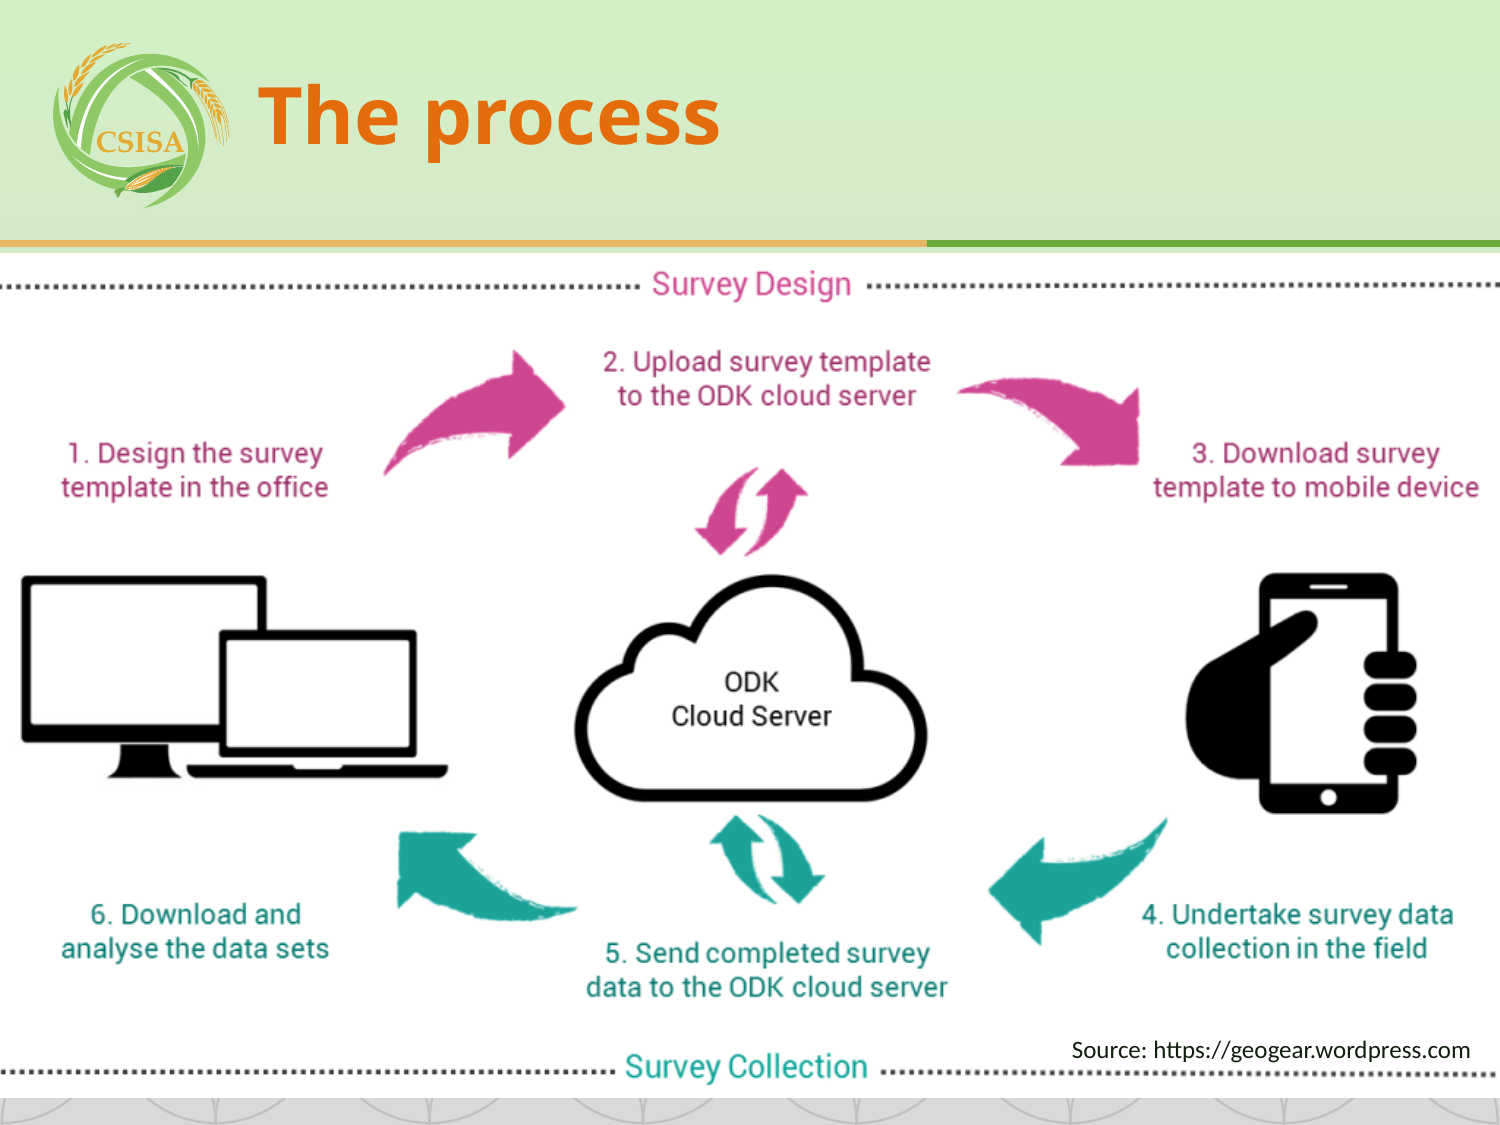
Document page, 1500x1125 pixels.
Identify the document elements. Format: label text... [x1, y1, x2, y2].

title The process [242, 19, 1386, 207]
picture [0, 253, 1500, 1098]
